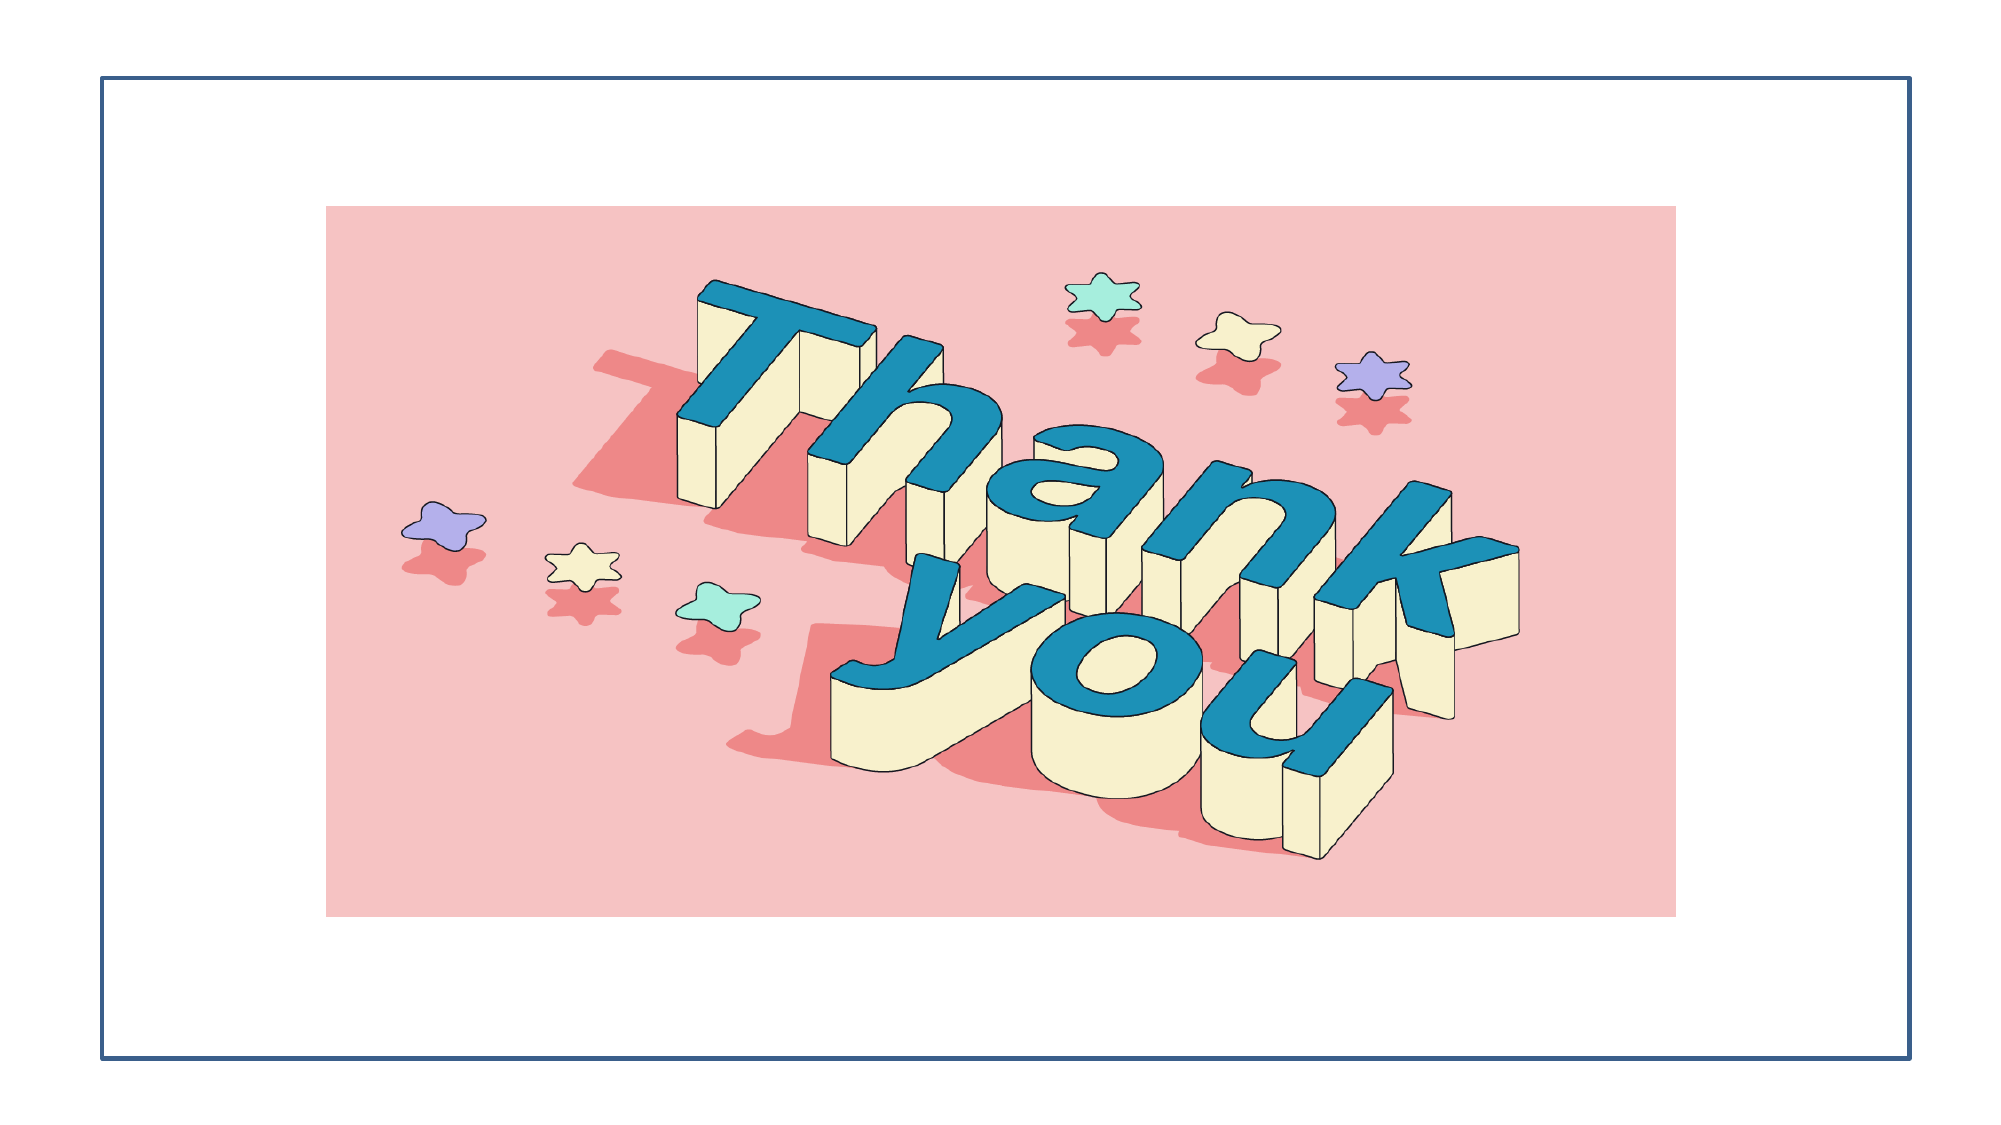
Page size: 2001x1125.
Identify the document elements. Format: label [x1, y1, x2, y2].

picture [326, 206, 1677, 918]
text_box [100, 76, 1912, 1061]
